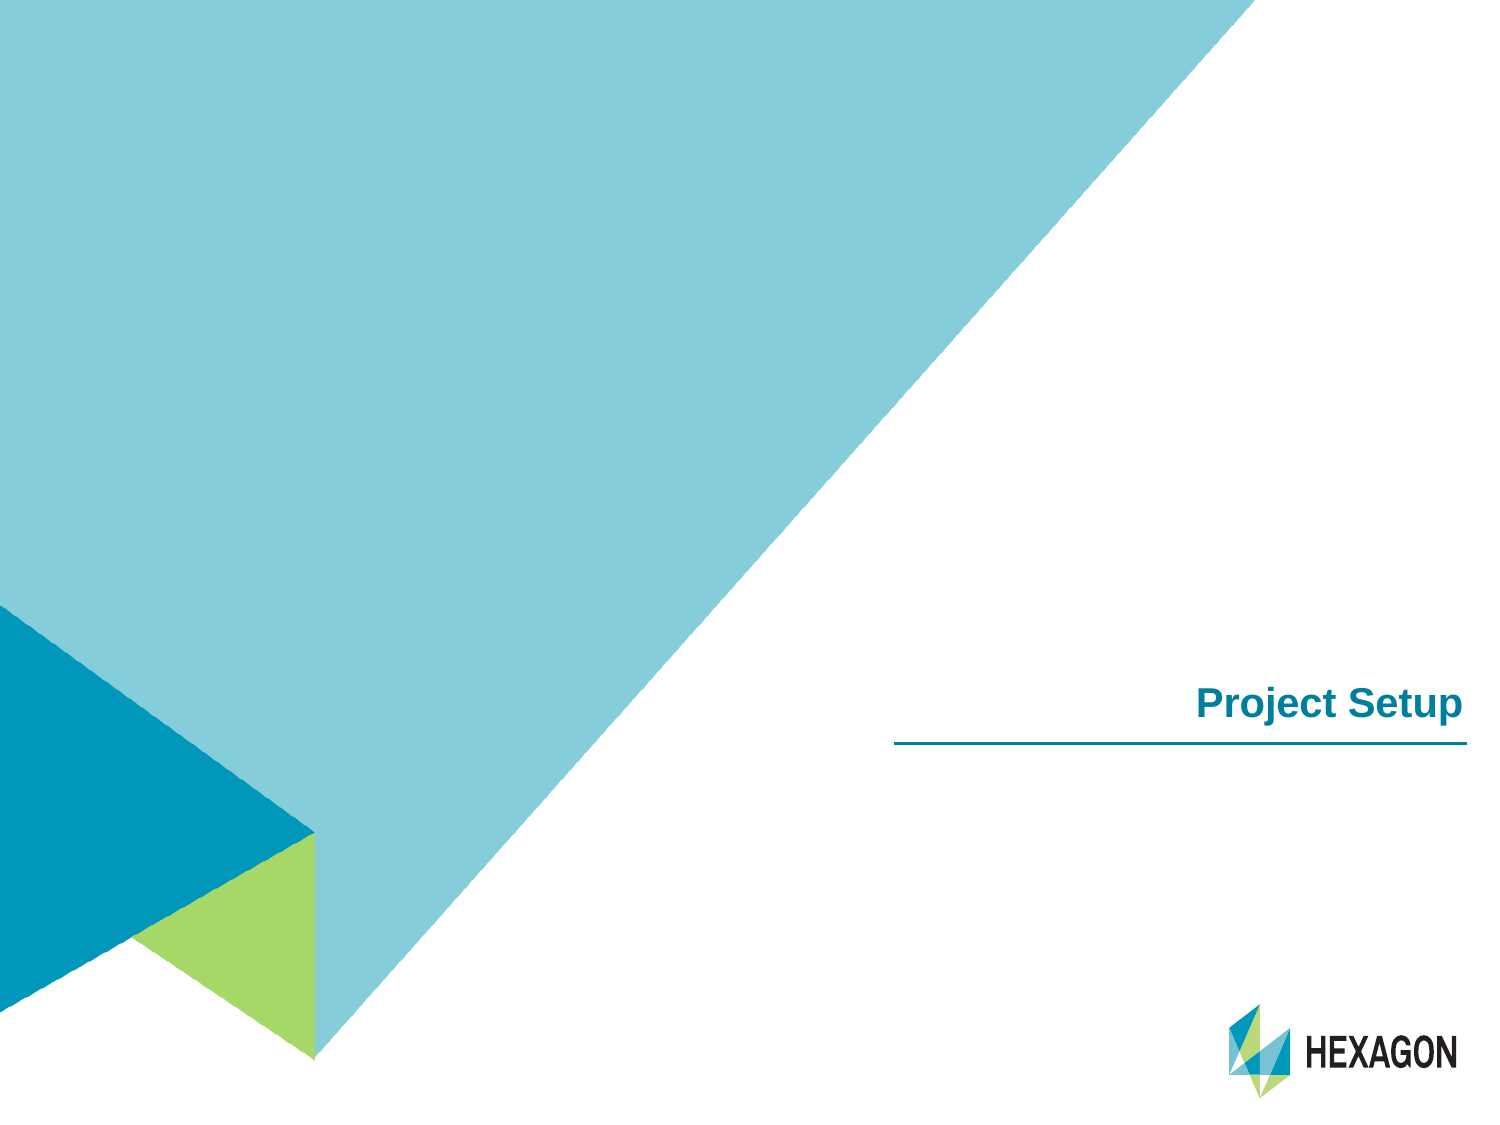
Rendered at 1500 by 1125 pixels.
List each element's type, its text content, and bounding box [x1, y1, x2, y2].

list [318, 930, 1500, 1090]
title Project Setup [879, 646, 1479, 733]
picture [0, 0, 1500, 1125]
